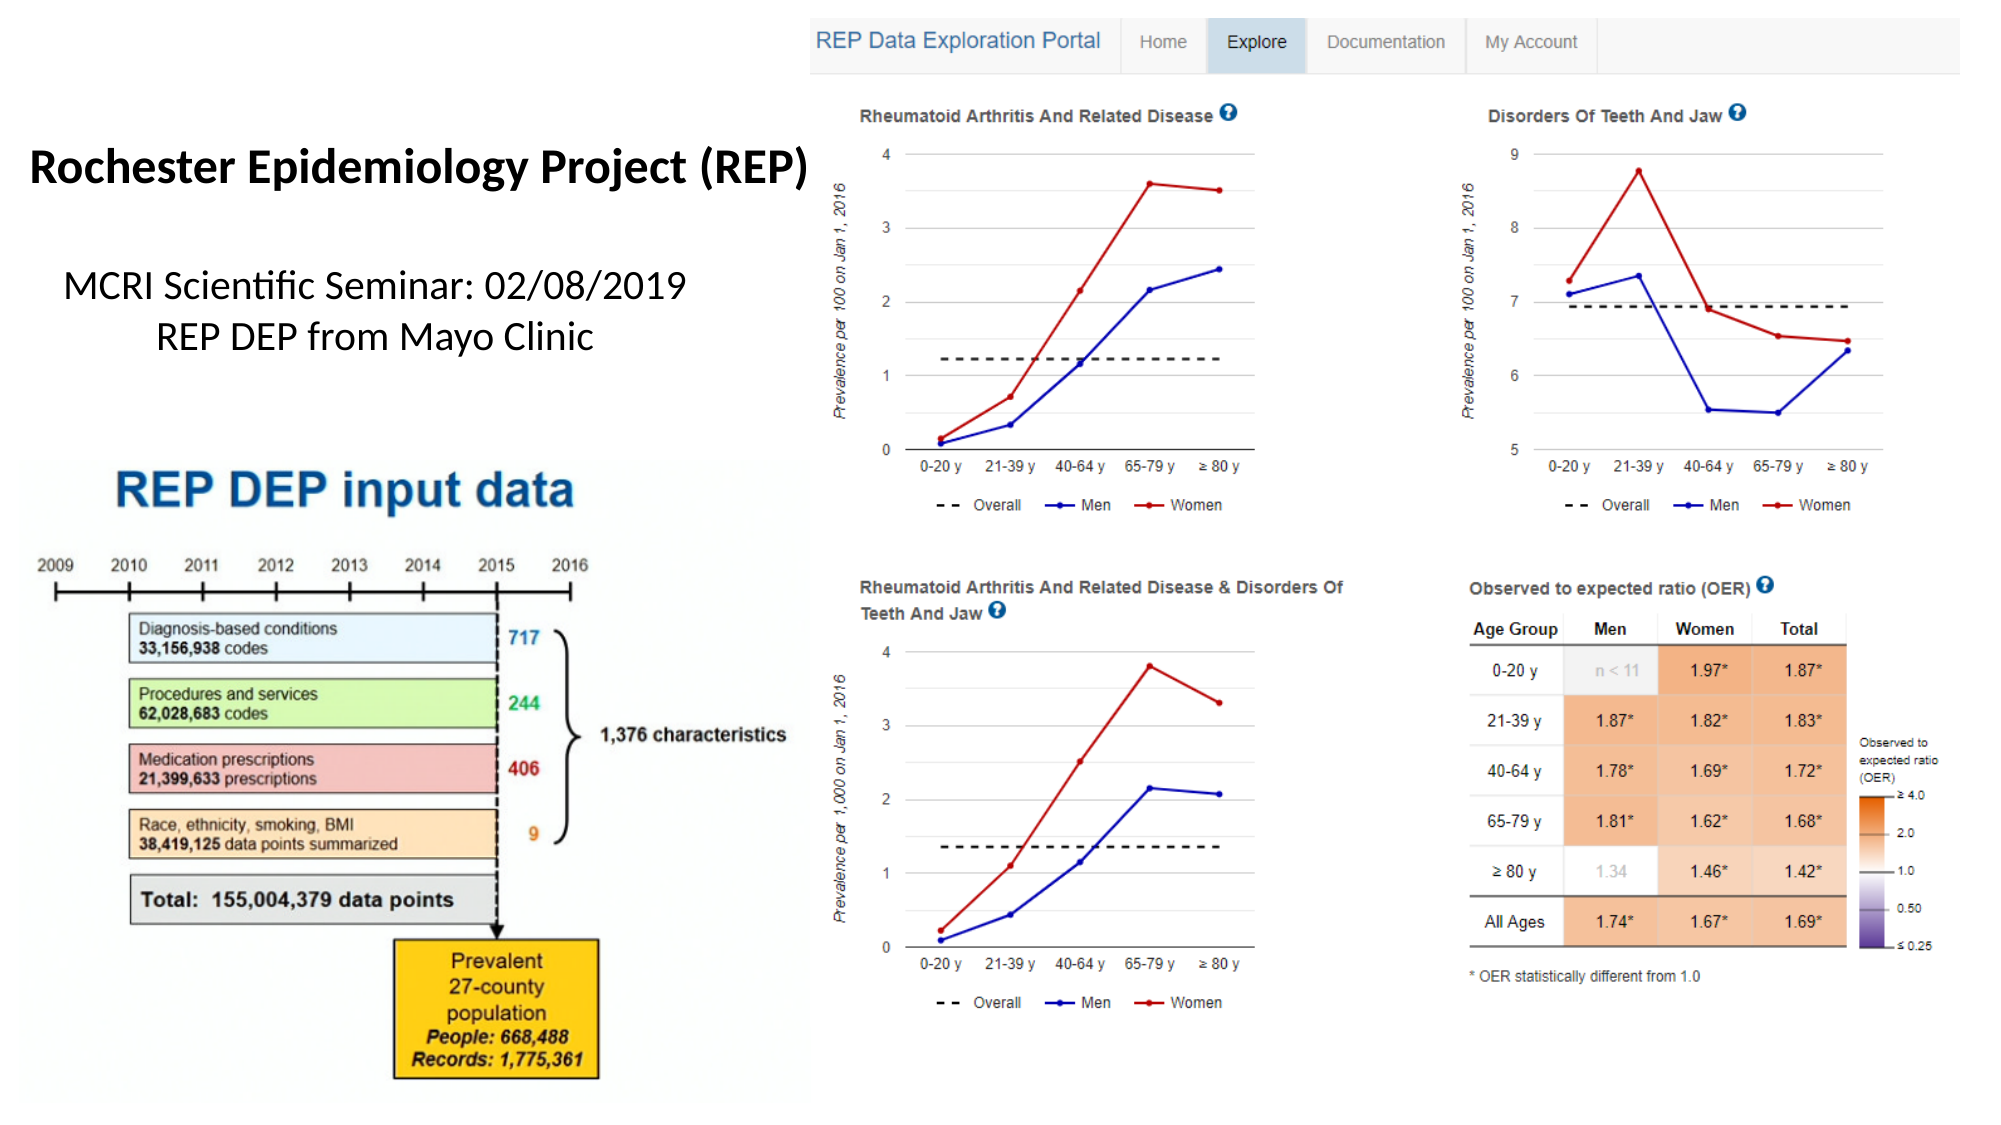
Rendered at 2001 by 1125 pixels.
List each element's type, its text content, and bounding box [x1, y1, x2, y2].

text_box MCRI Scientific Seminar: 02/08/2019 REP DEP from Mayo Clinic [48, 250, 703, 366]
text_box Rochester Epidemiology Project (REP) [3, 125, 810, 201]
picture [19, 18, 1960, 1103]
